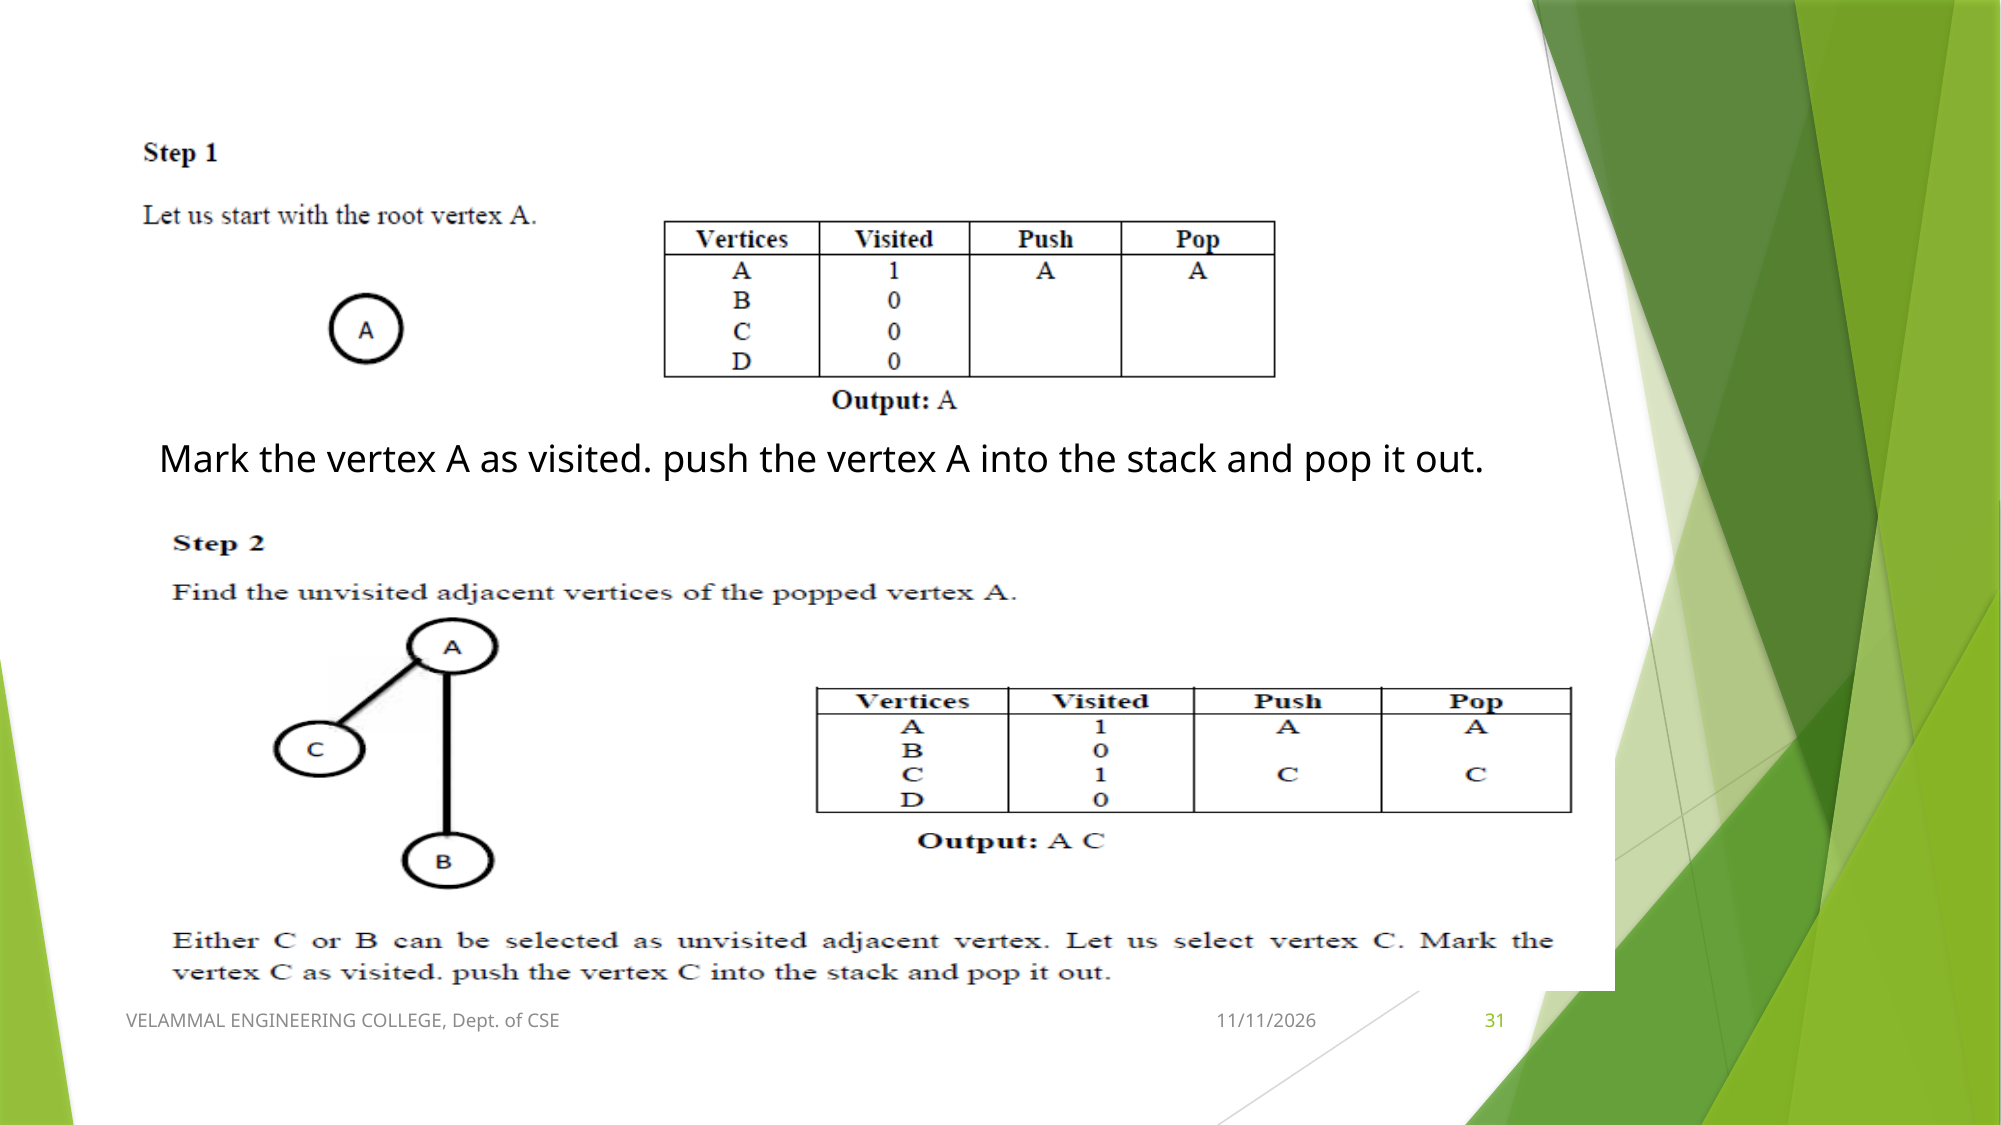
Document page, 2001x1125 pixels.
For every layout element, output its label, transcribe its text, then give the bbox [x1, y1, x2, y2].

slide_number 31 [1409, 1000, 1522, 1051]
text_box Mark the vertex A as visited. push the vertex A into the stack and pop it out. [144, 427, 1556, 488]
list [134, 113, 1333, 429]
picture [136, 533, 1615, 992]
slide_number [1181, 1000, 1332, 1051]
footer VELAMMAL ENGINEERING COLLEGE, Dept. of CSE [111, 991, 1145, 1051]
